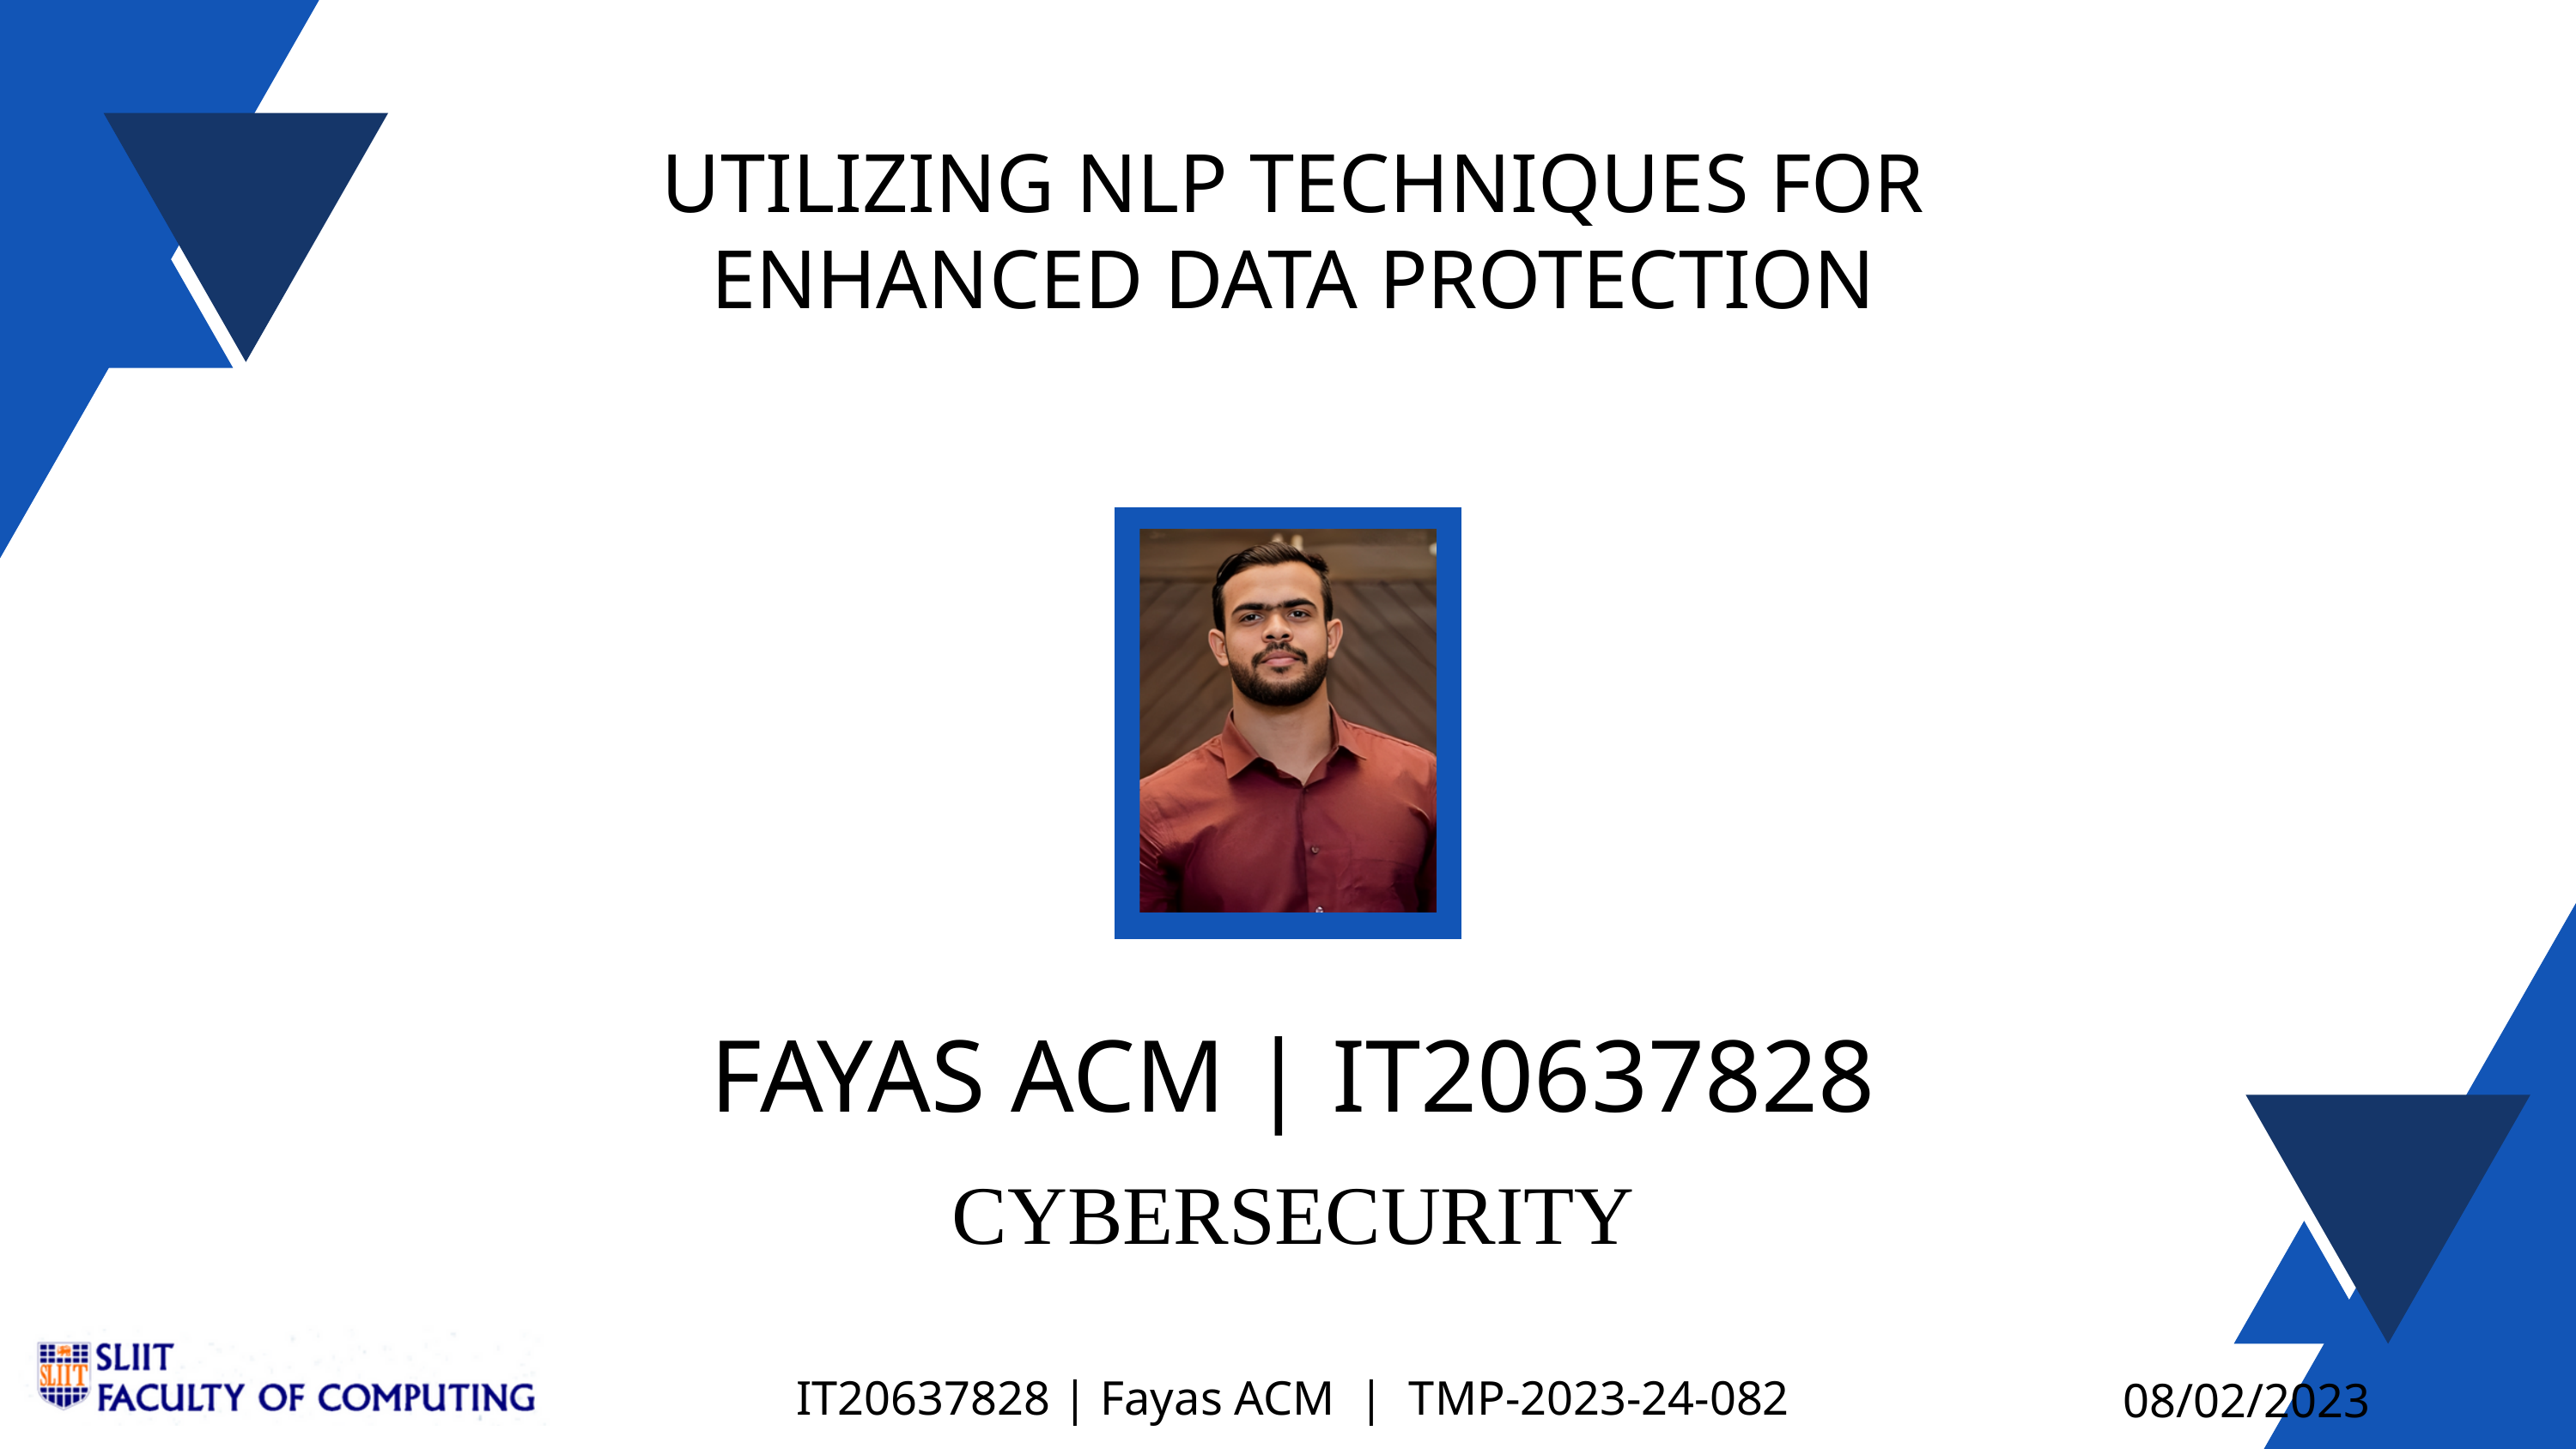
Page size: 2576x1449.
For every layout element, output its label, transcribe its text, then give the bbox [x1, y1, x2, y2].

text_box [18, 1319, 557, 1426]
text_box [1114, 506, 1462, 939]
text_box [103, 112, 389, 362]
text_box IT20637828 | Fayas ACM | TMP-2023-24-082 [687, 1359, 1899, 1425]
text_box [2216, 839, 2576, 1449]
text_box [0, 0, 371, 604]
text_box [2233, 1220, 2375, 1344]
text_box CYBERSECURITY [914, 1144, 1673, 1261]
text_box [92, 245, 234, 368]
text_box FAYAS ACM | IT20637828 [648, 992, 1939, 1132]
text_box UTILIZING NLP TECHNIQUES FOR ENHANCED DATA PROTECTION [551, 132, 2035, 325]
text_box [2245, 1094, 2531, 1344]
text_box 08/02/2023 [2100, 1361, 2212, 1428]
